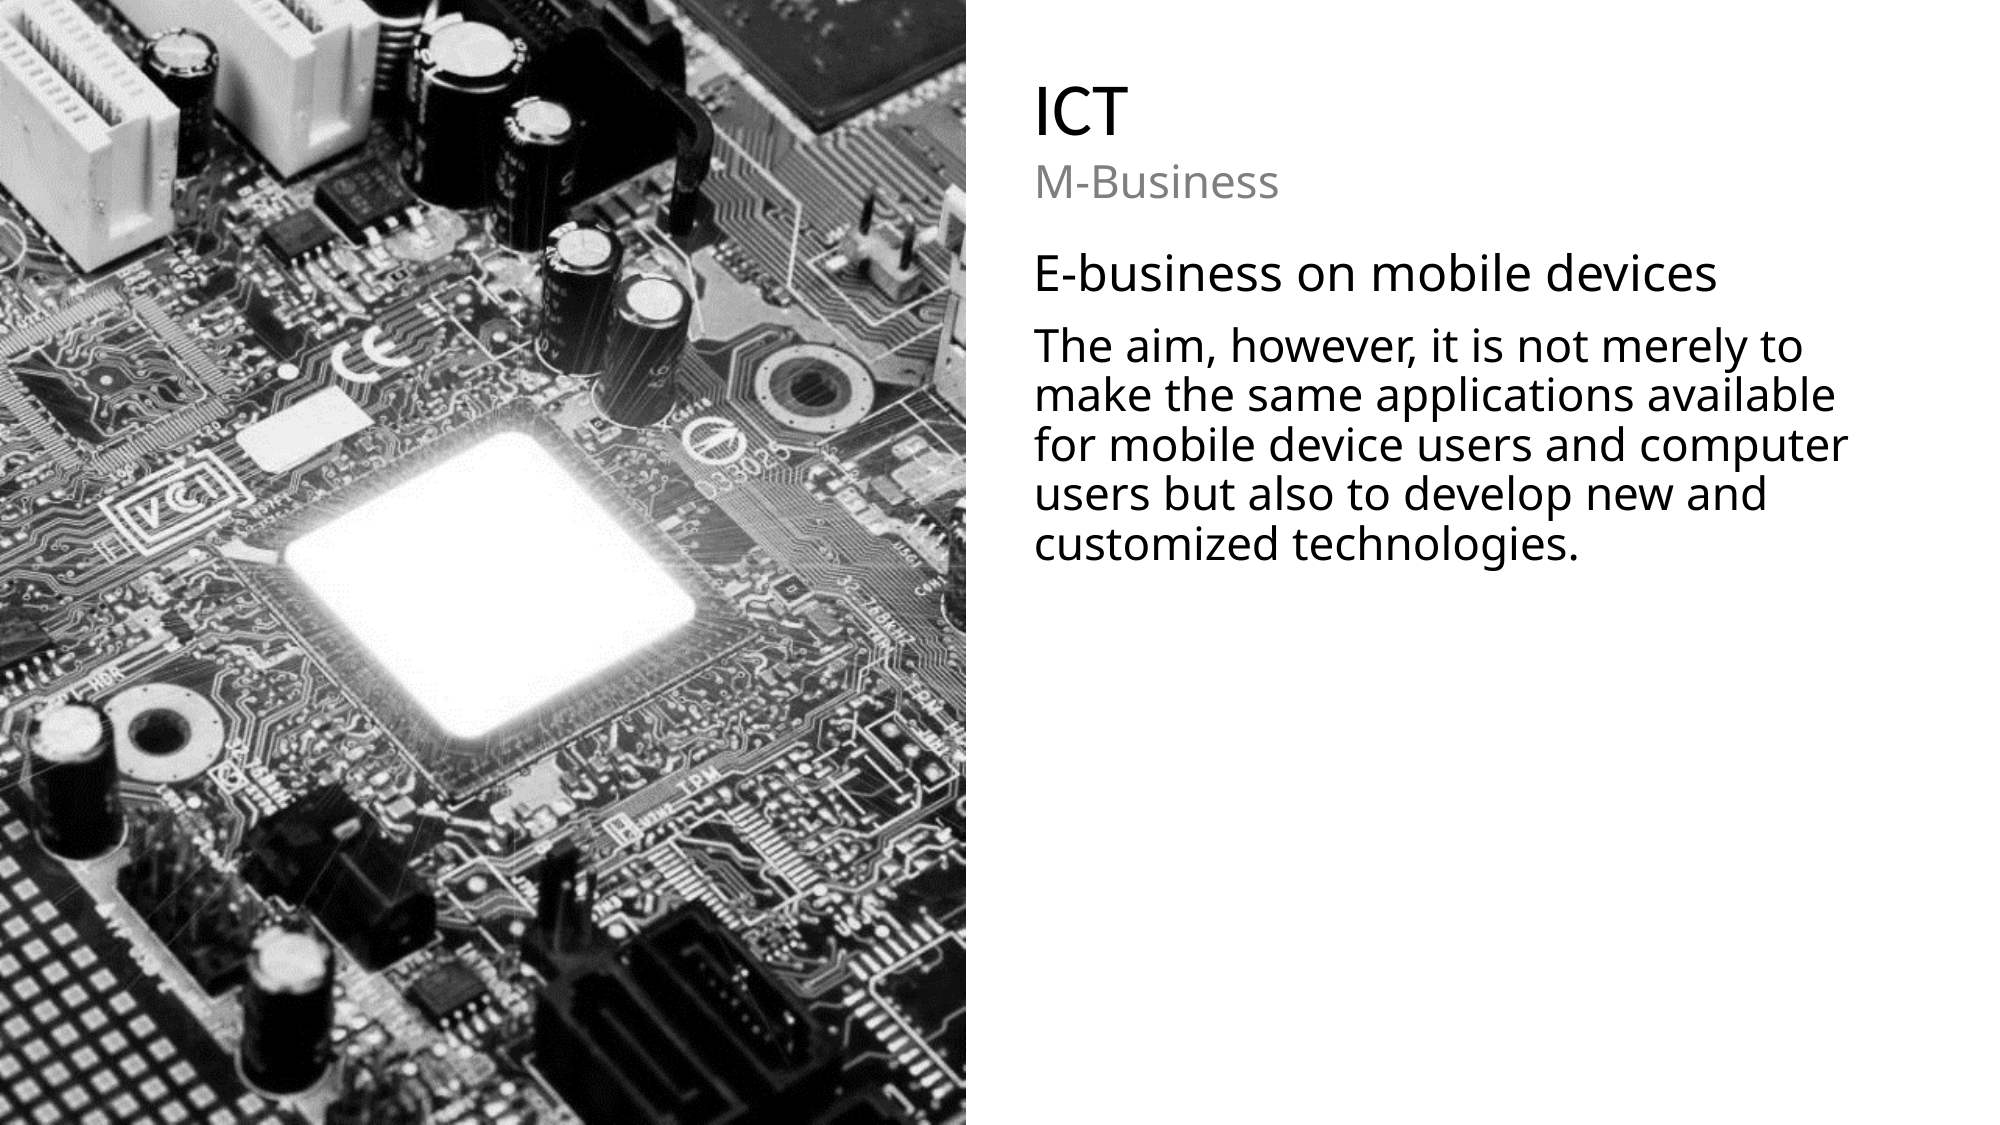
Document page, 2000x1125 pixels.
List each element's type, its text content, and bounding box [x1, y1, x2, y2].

picture [0, 0, 966, 1125]
list E-business on mobile devices The aim, however, it is not merely to make the same applications available for mobile device users and computer users but also to develop new and customized technologies. [1034, 248, 1911, 954]
list M-Business [1034, 159, 1911, 248]
title ICT [1034, 70, 1911, 159]
